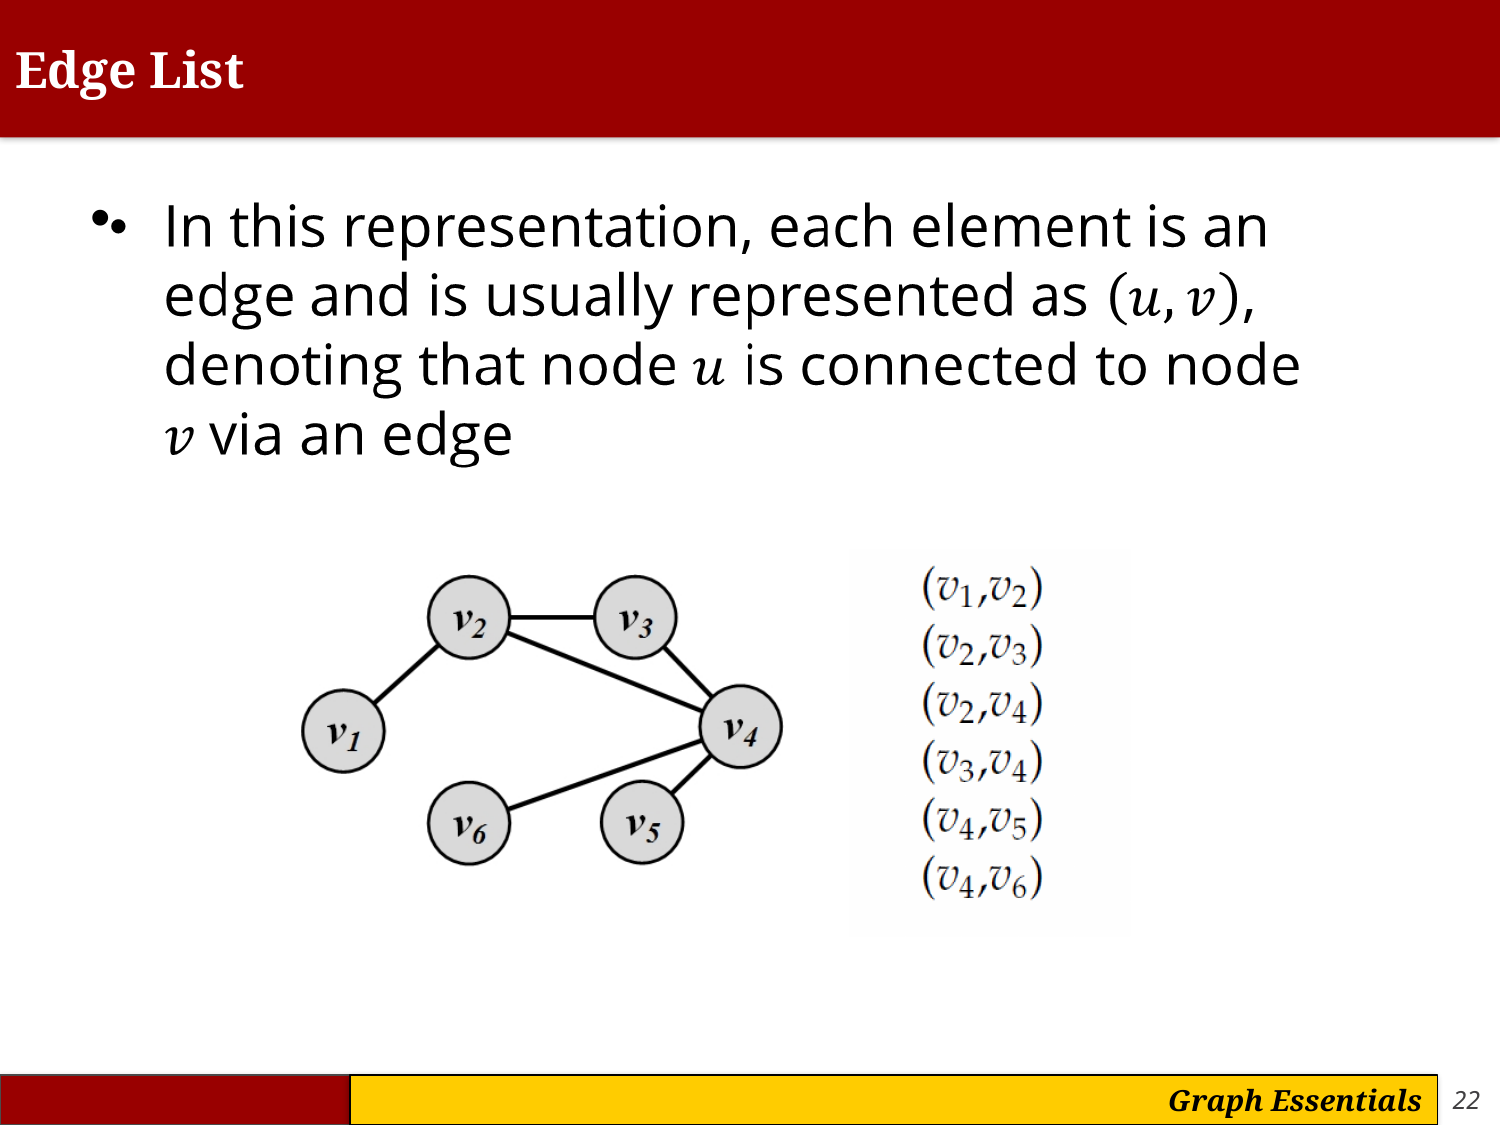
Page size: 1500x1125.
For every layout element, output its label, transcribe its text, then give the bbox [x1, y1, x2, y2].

picture [299, 574, 785, 870]
title Edge List [0, 0, 1500, 138]
picture [849, 549, 1131, 937]
list [75, 174, 1425, 1048]
